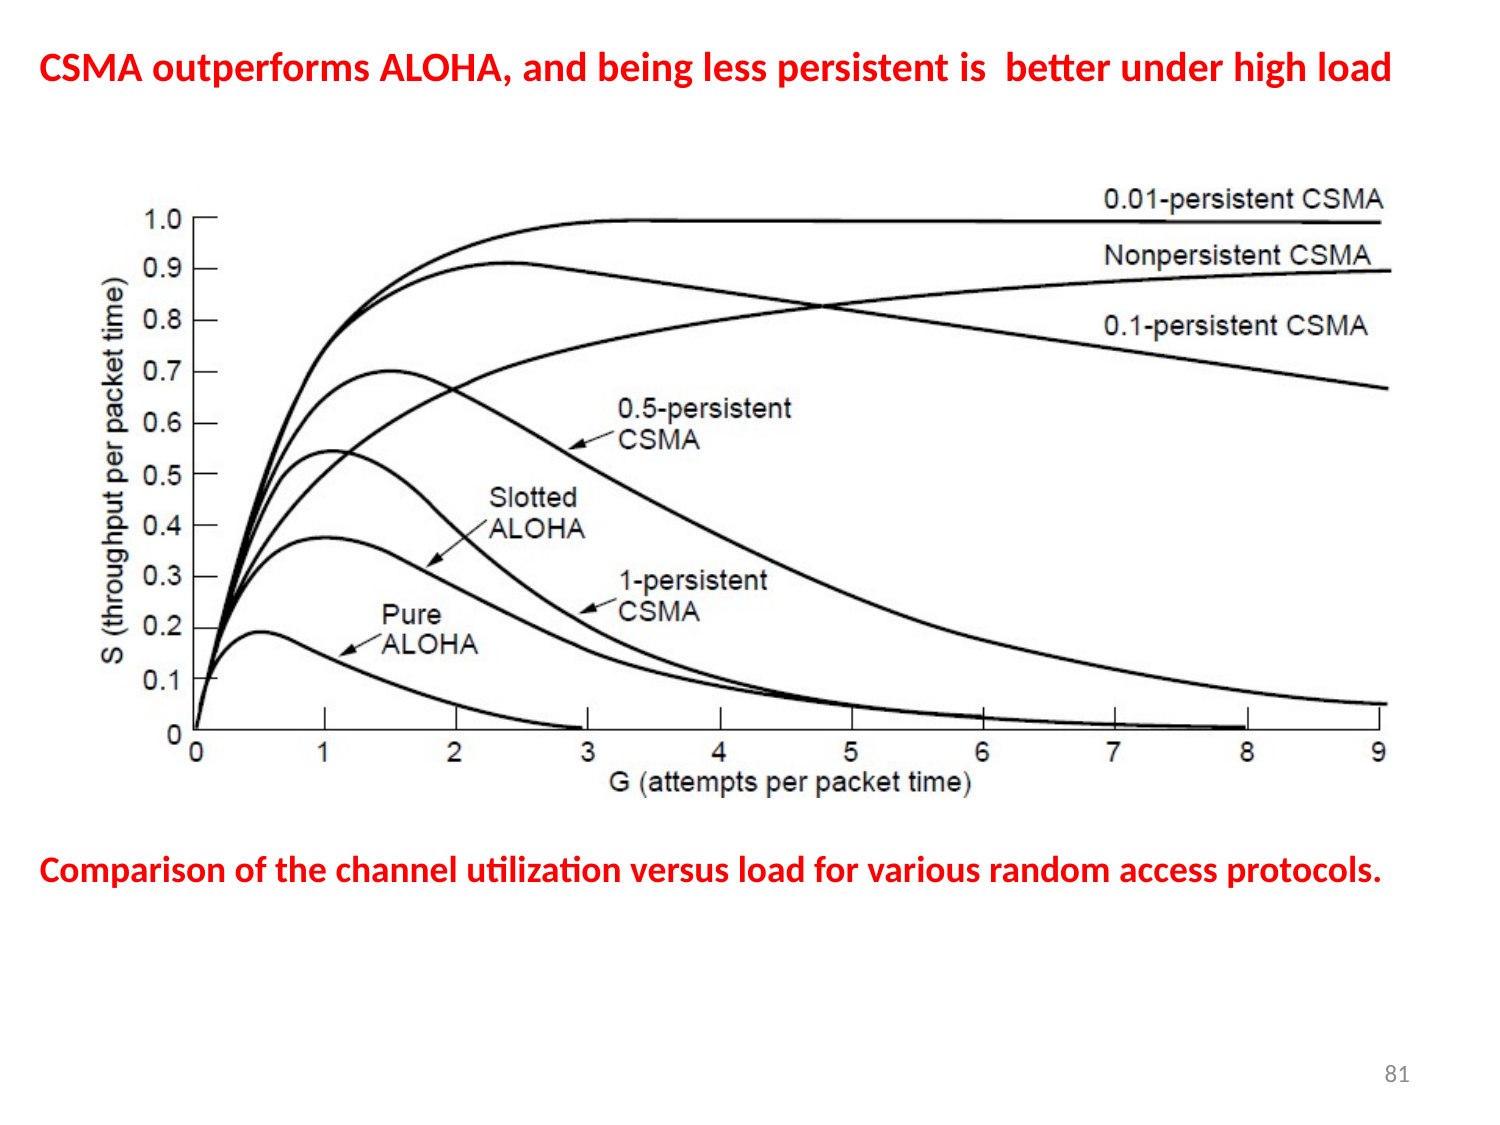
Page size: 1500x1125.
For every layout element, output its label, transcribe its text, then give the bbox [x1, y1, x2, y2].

text_box CSMA outperforms ALOHA, and being less persistent is better under high load [37, 37, 1463, 90]
slide_number 81 [1074, 1042, 1425, 1103]
text_box [99, 187, 1393, 798]
text_box Comparison of the channel utilization versus load for various random access protocols. [24, 837, 1400, 898]
